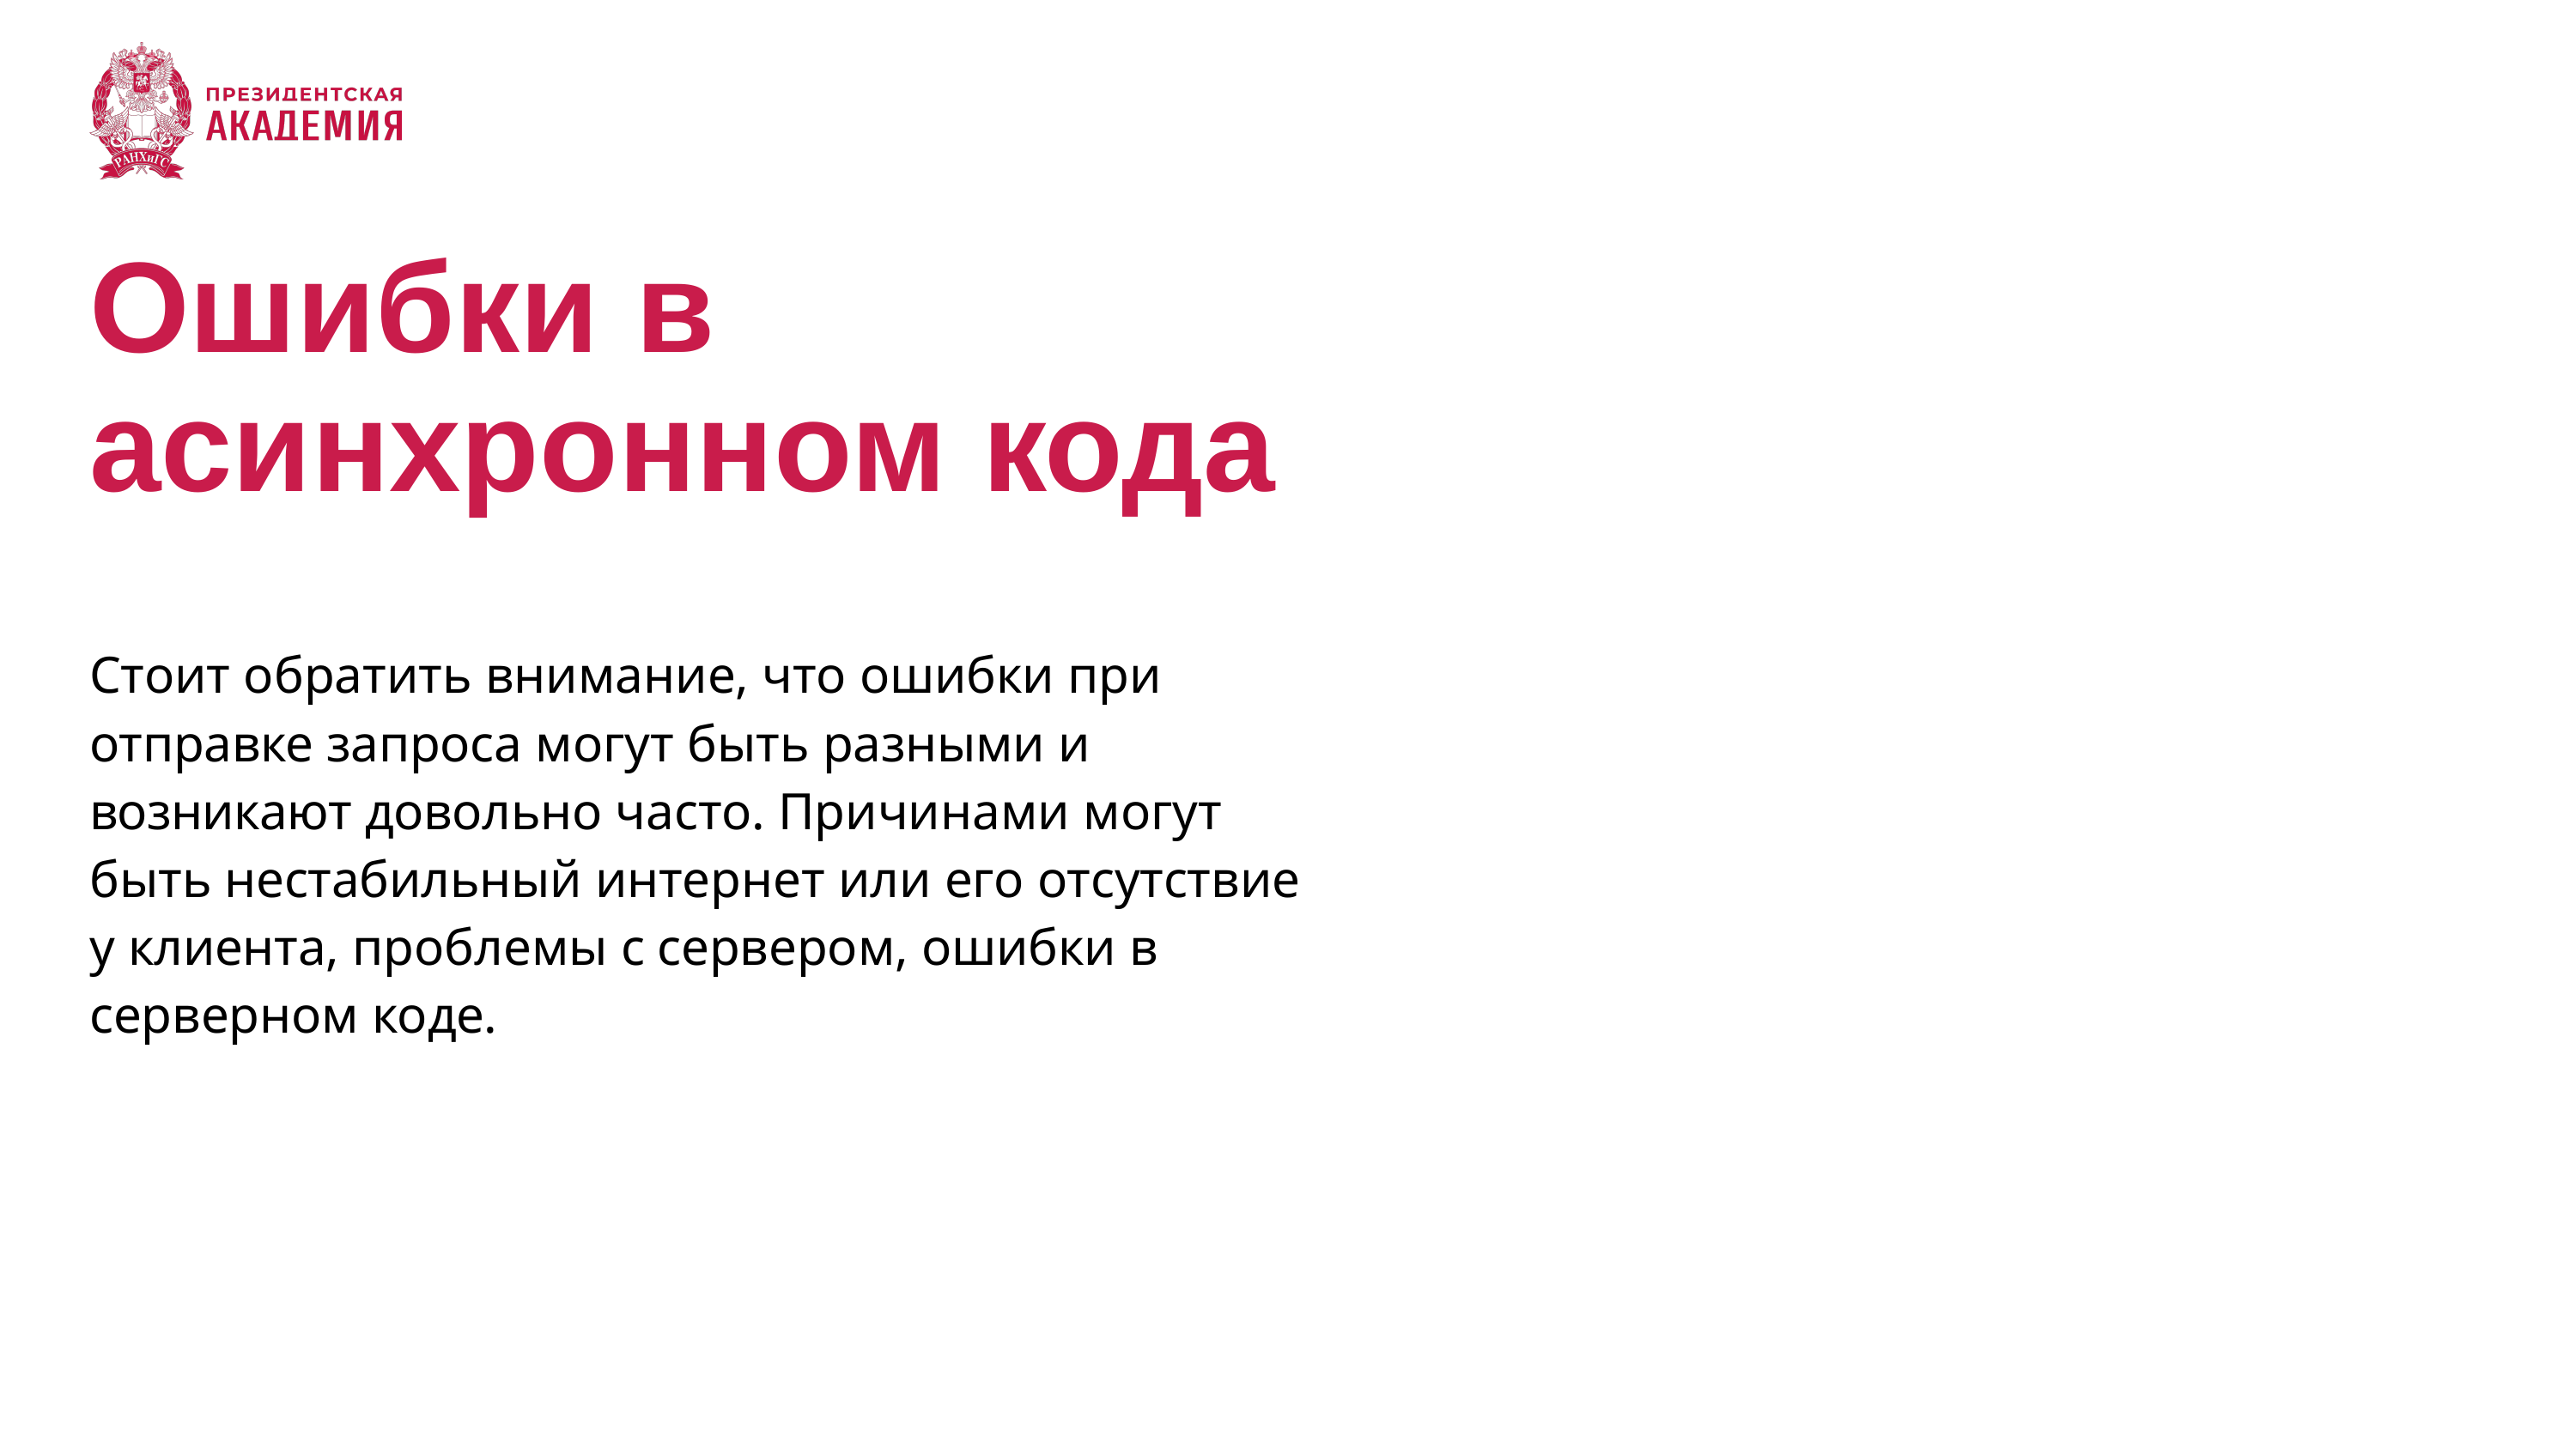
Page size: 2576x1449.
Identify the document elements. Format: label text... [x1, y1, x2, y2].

list Ошибки в асинхронном кода [88, 220, 1510, 1067]
text_box Стоит обратить внимание, что ошибки при отправке запроса могут быть разными и возникают довольно часто. Причинами могут быть нестабильный интернет или его отсутствие у клиента, проблемы с сервером, ошибки в серверном коде. [88, 634, 1310, 1043]
picture [89, 42, 402, 179]
